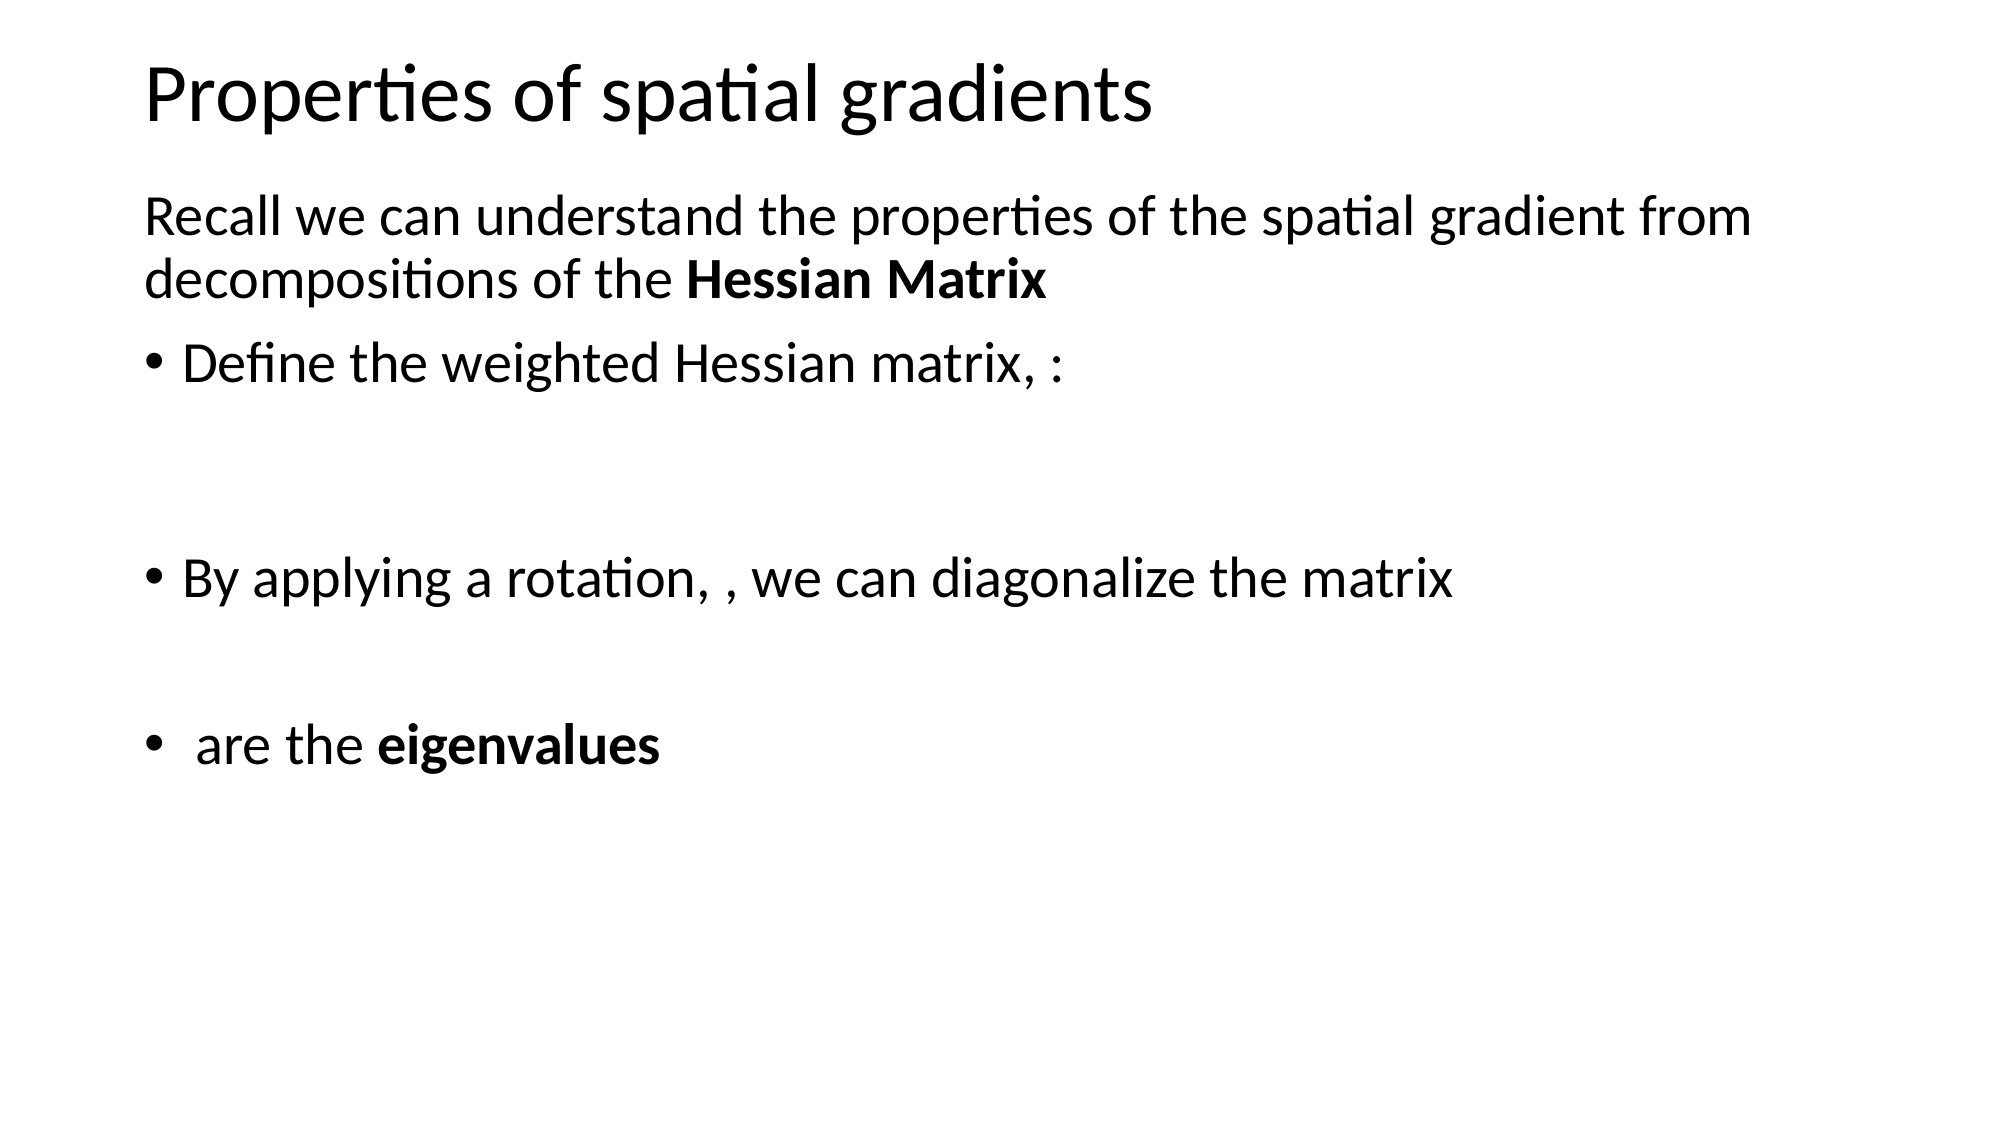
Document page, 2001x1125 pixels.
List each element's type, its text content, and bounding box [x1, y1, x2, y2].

title Properties of spatial gradients [129, 22, 1855, 166]
